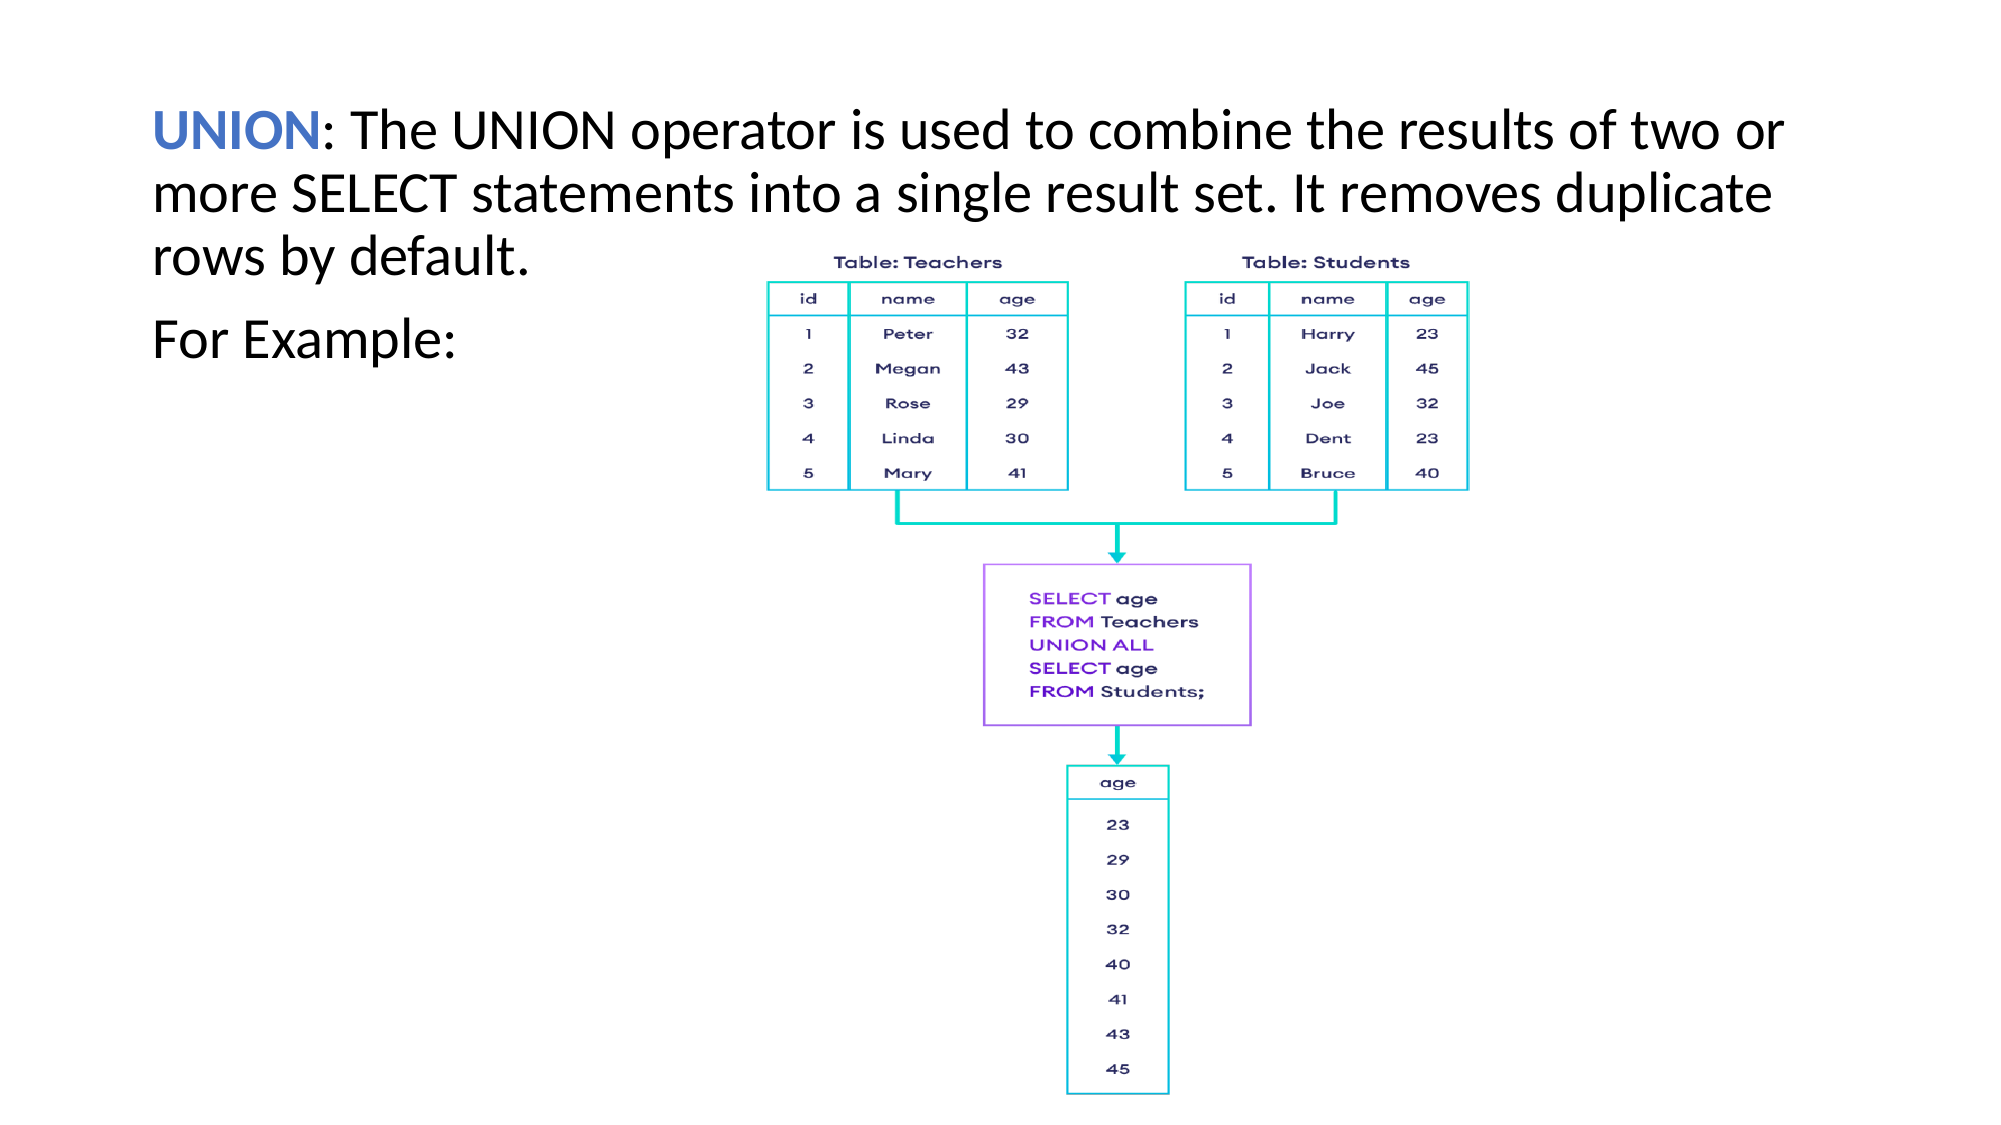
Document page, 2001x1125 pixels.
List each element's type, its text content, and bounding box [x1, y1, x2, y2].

list UNION: The UNION operator is used to combine the results of two or more SELECT statements into a single result set. It removes duplicate rows by default. For Example: [137, 91, 1863, 1014]
picture [648, 219, 1589, 1125]
